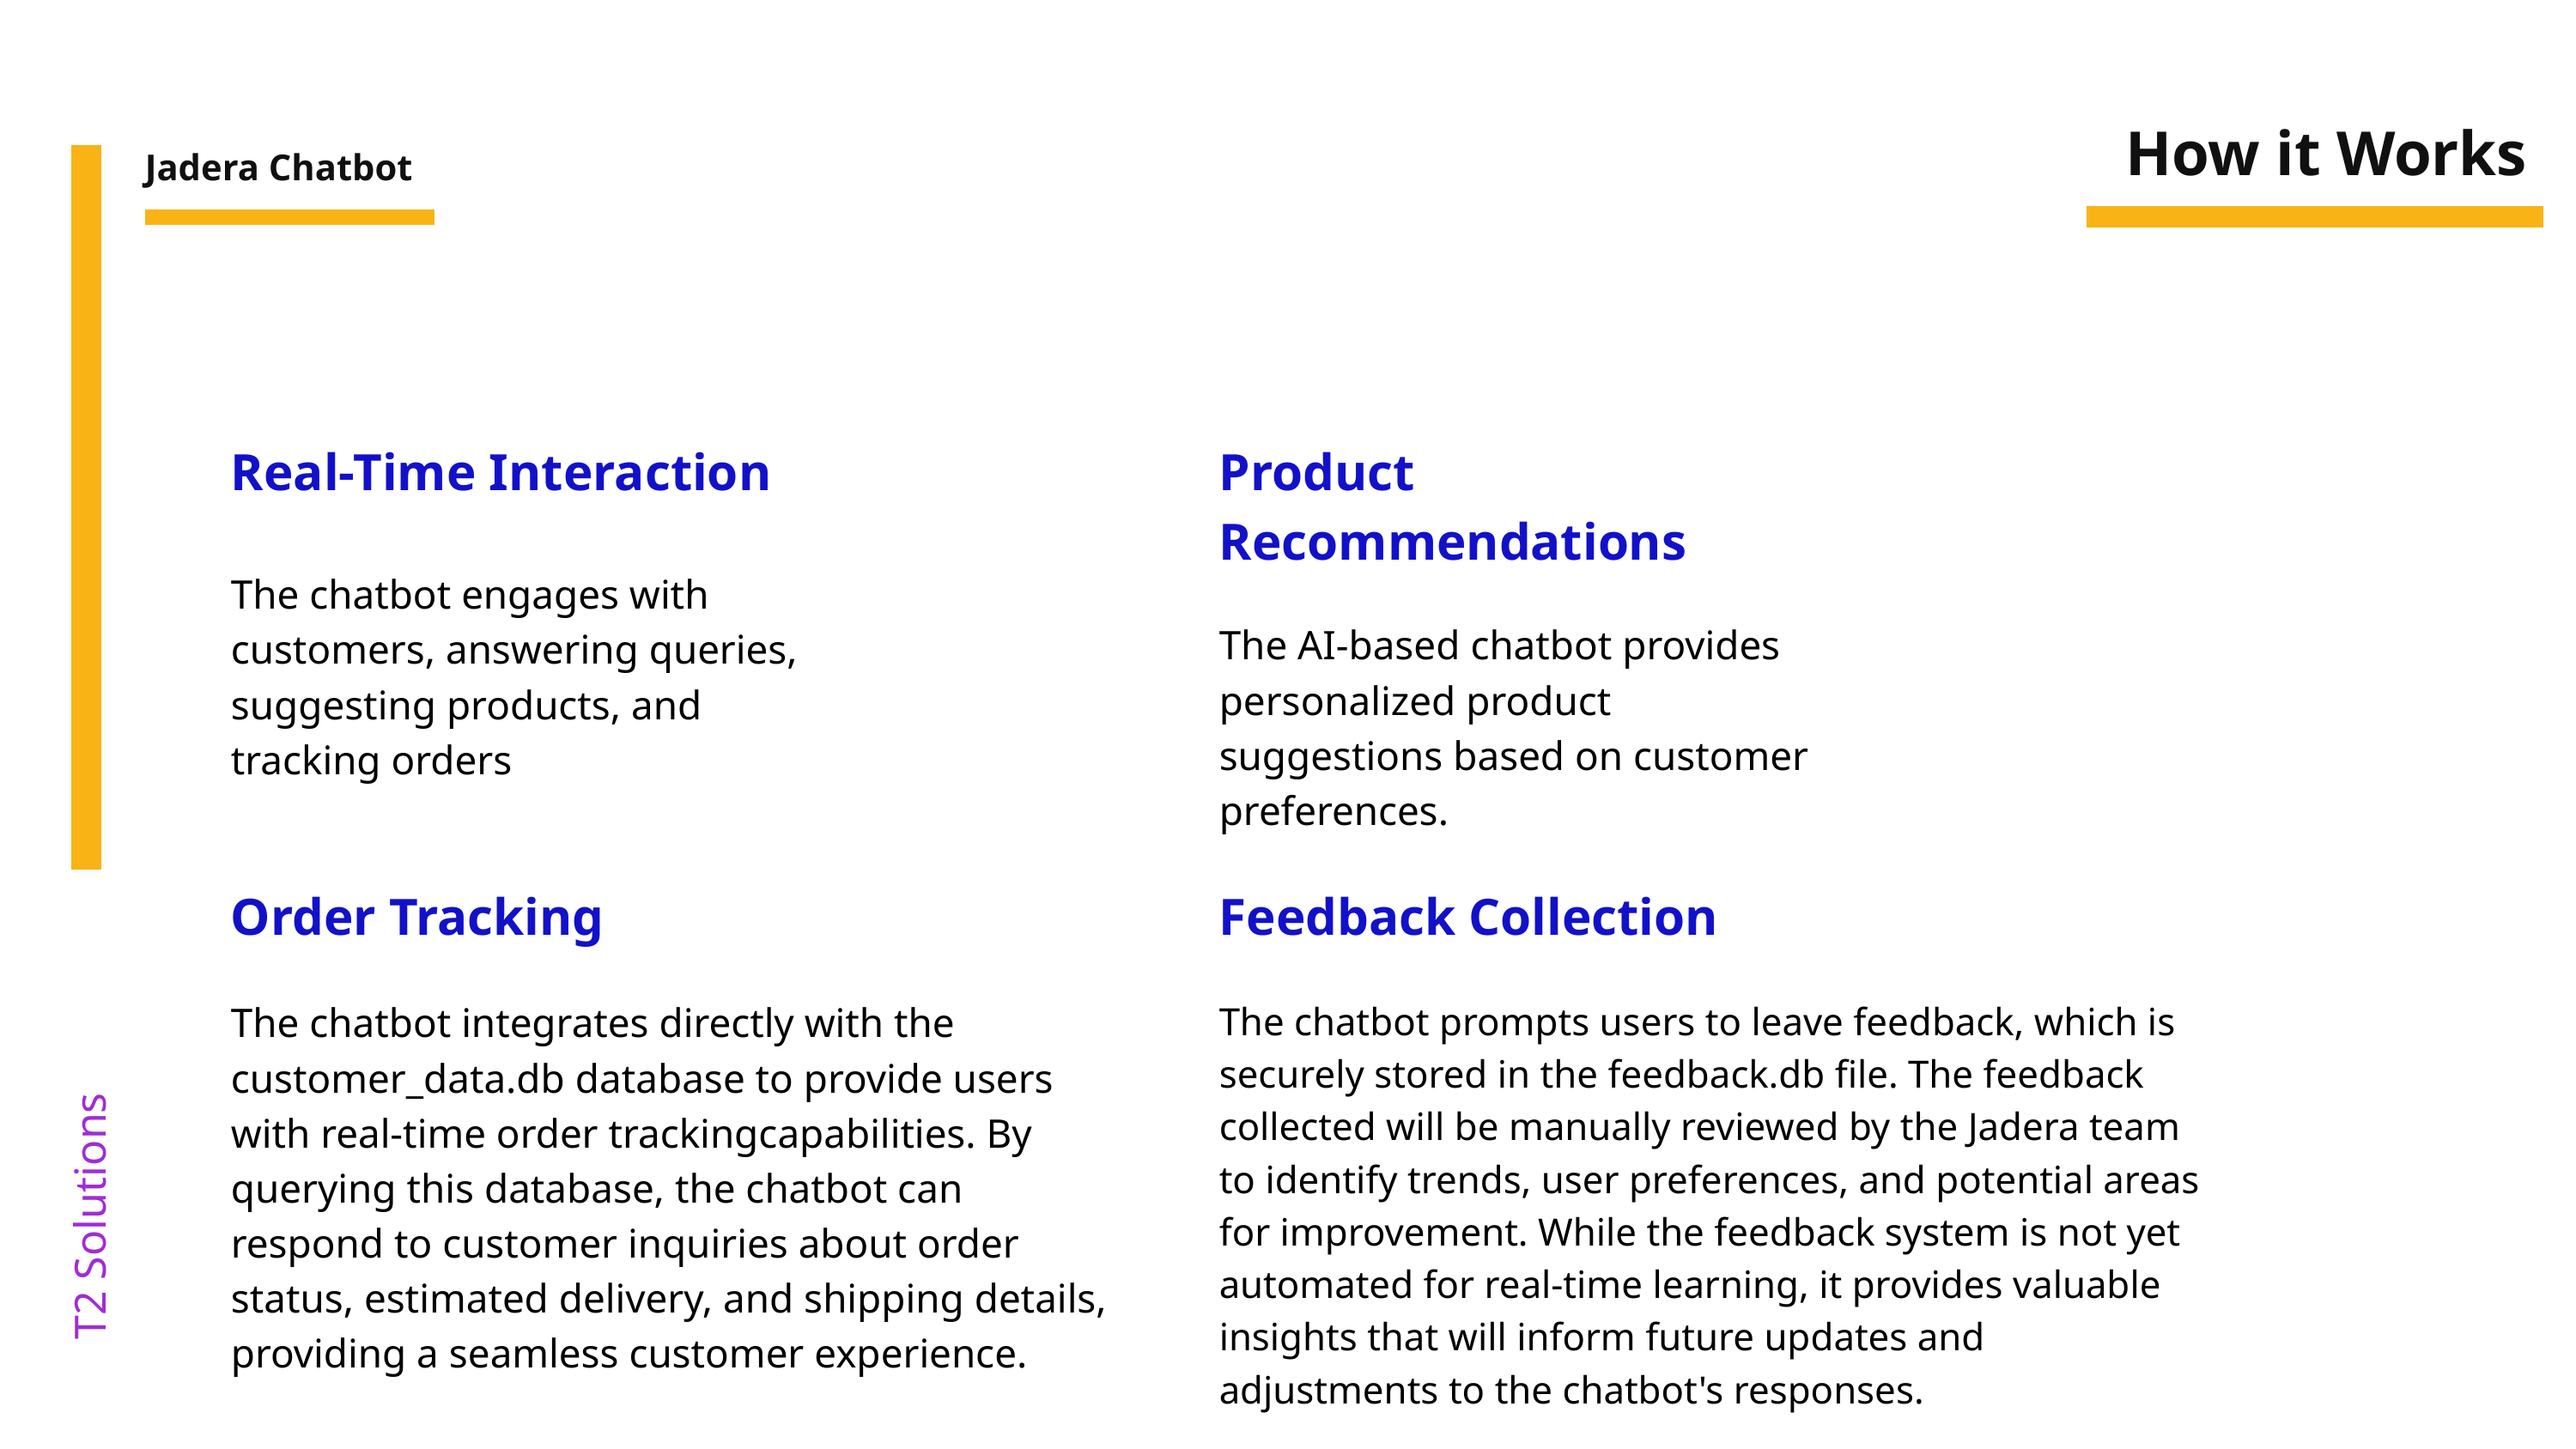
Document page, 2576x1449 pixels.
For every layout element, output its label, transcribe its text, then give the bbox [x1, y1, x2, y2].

text_box T2 Solutions [54, 779, 115, 1340]
text_box The AI-based chatbot provides personalized product suggestions based on customer preferences. [1218, 612, 1820, 834]
text_box Product Recommendations [1218, 429, 1850, 571]
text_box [70, 144, 102, 870]
text_box The chatbot engages with customers, answering queries, suggesting products, and tracking orders [231, 561, 843, 783]
text_box Real-Time Interaction [230, 429, 918, 500]
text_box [144, 209, 434, 226]
text_box The chatbot prompts users to leave feedback, which is securely stored in the feedback.db file. The feedback collected will be manually reviewed by the Jadera team to identify trends, user preferences, and potential areas for improvement. While the feedback system is not yet automated for real-time learning, it provides valuable insights that will inform future updates and adjustments to the chatbot's responses. [1218, 990, 2212, 1411]
text_box The chatbot integrates directly with the customer_data.db database to provide users with real-time order trackingcapabilities. By querying this database, the chatbot can respond to customer inquiries about order status, estimated delivery, and shipping details, providing a seamless customer experience. [230, 990, 1113, 1376]
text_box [2087, 206, 2543, 228]
text_box Feedback Collection [1218, 875, 1850, 946]
text_box How it Works [2051, 102, 2543, 188]
text_box Order Tracking [230, 875, 861, 946]
text_box Jadera Chatbot [144, 137, 637, 189]
